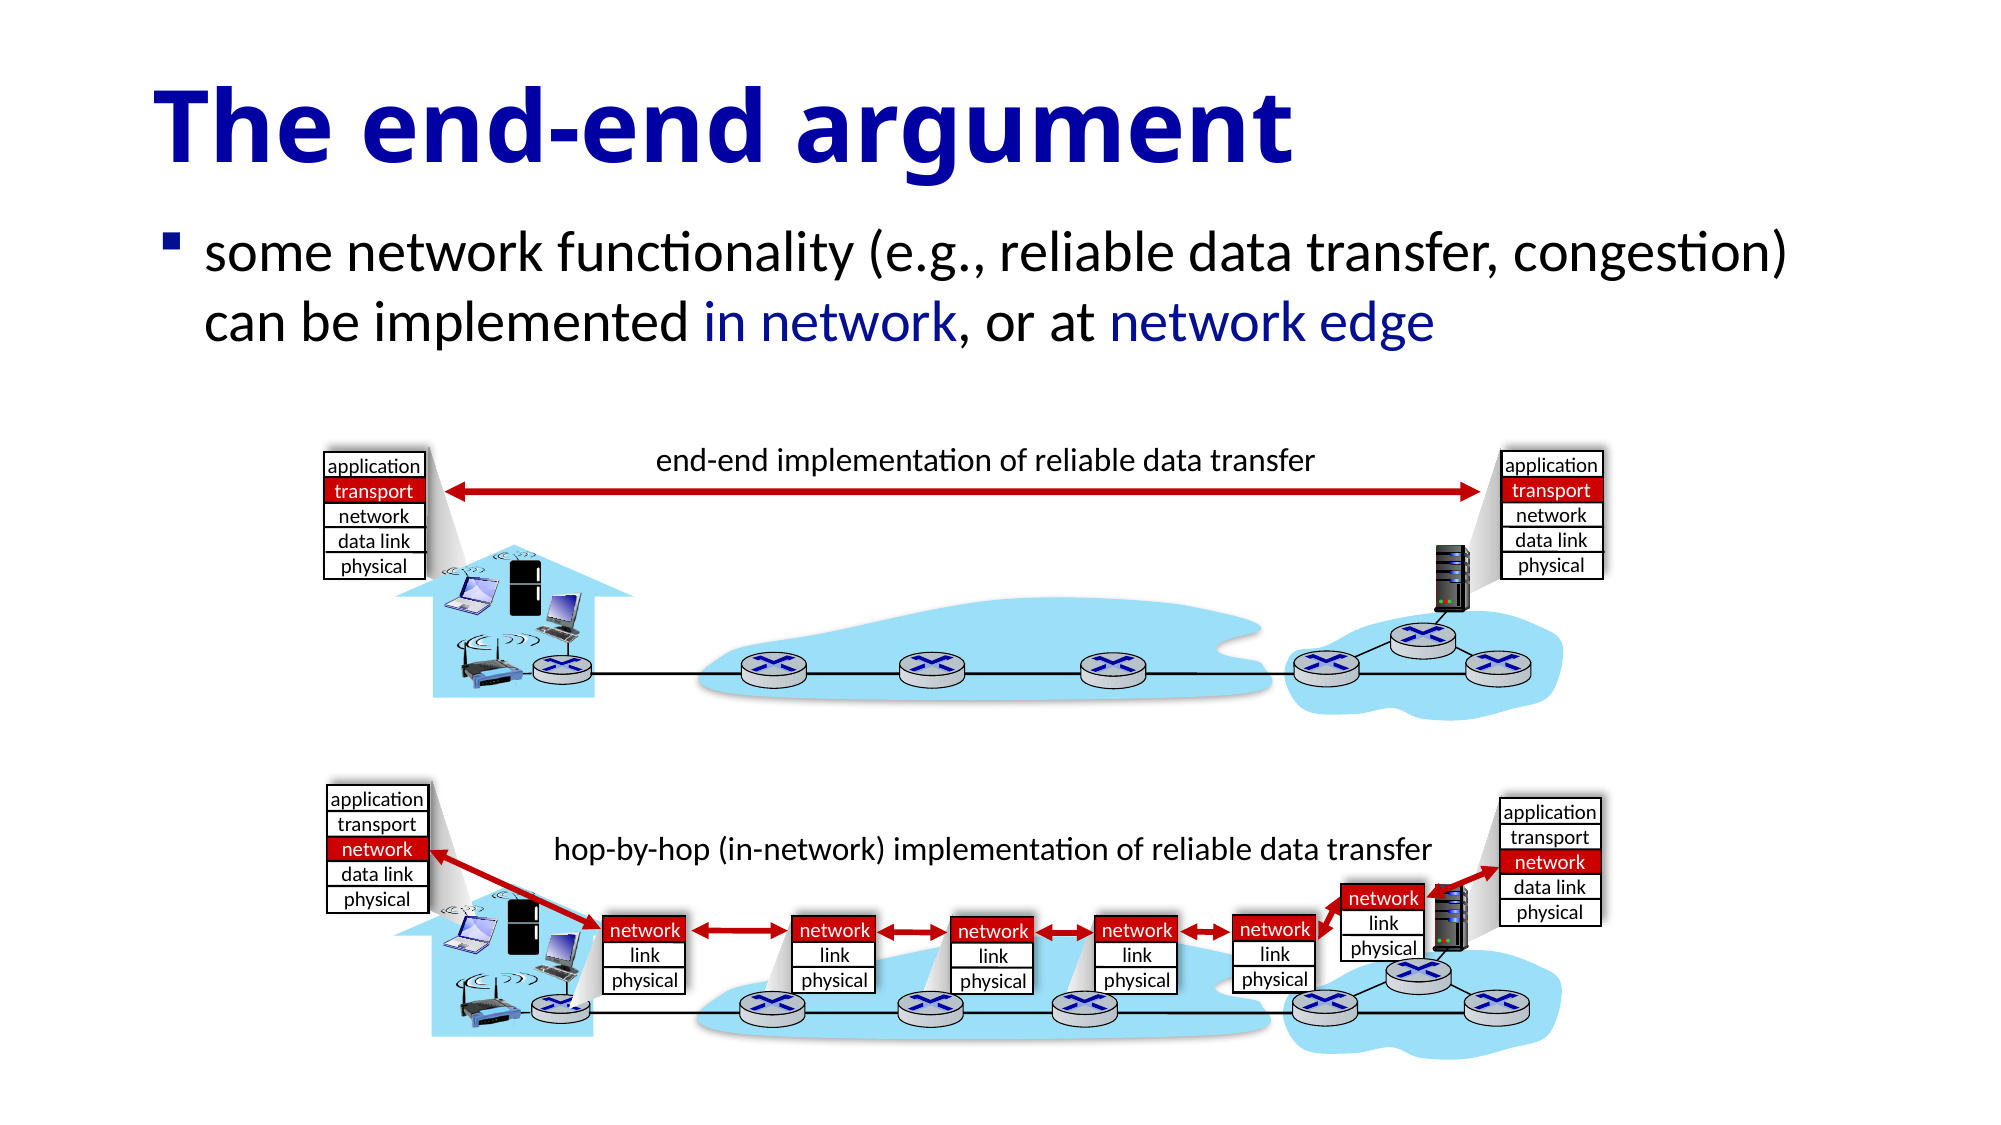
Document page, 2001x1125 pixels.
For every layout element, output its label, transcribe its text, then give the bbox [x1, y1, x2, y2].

text_box some network functionality (e.g., reliable data transfer, congestion) can be implemented in network, or at network edge [143, 206, 1862, 361]
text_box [307, 430, 1619, 722]
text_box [310, 778, 1618, 1061]
text_box The end-end argument [137, 56, 1863, 204]
